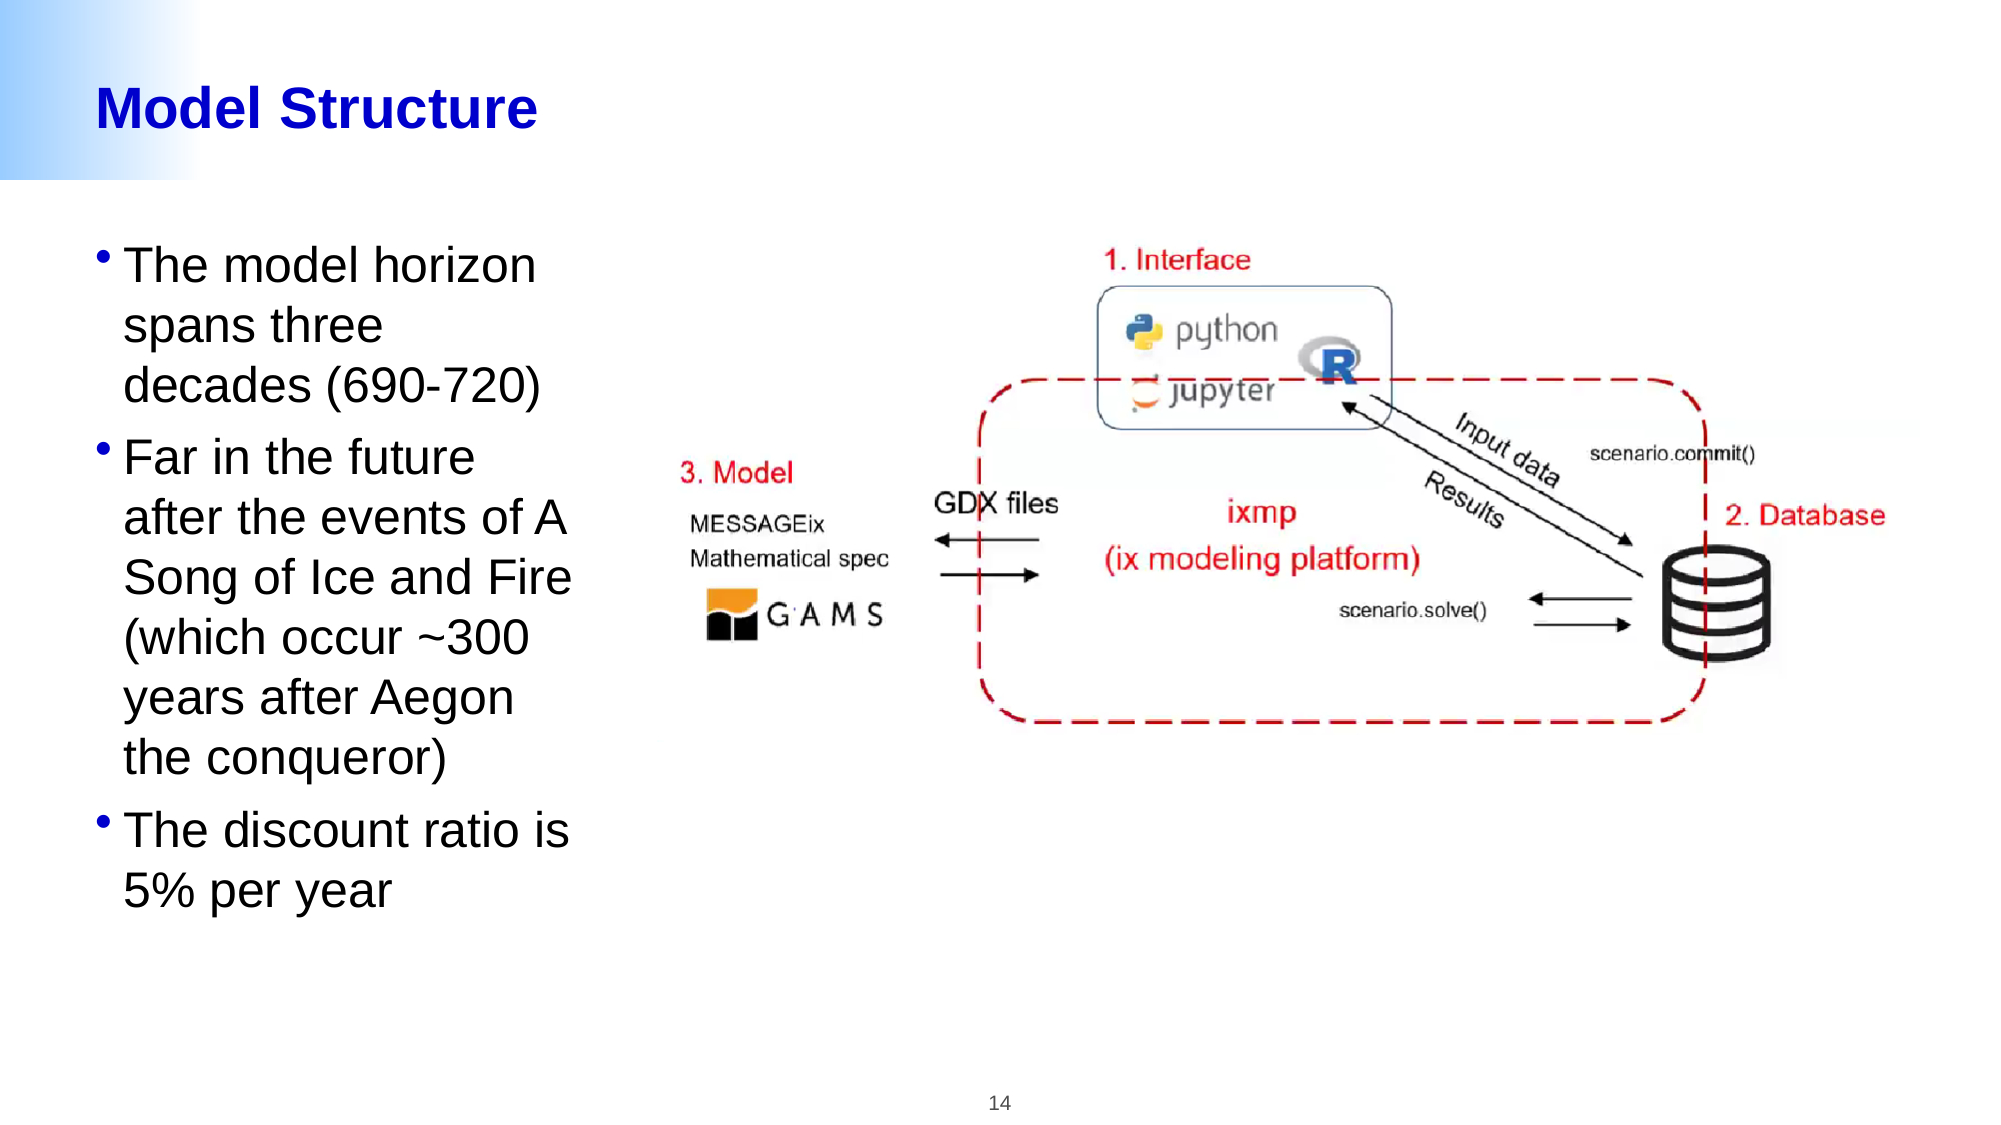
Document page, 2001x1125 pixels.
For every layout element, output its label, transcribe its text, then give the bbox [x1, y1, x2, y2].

list The model horizon spans three decades (690-720) Far in the future after the events of A Song of Ice and Fire (which occur ~300 years after Aegon the conqueror) The discount ratio is 5% per year [79, 224, 595, 1035]
title Model Structure [79, 29, 1921, 181]
picture [657, 224, 1921, 743]
